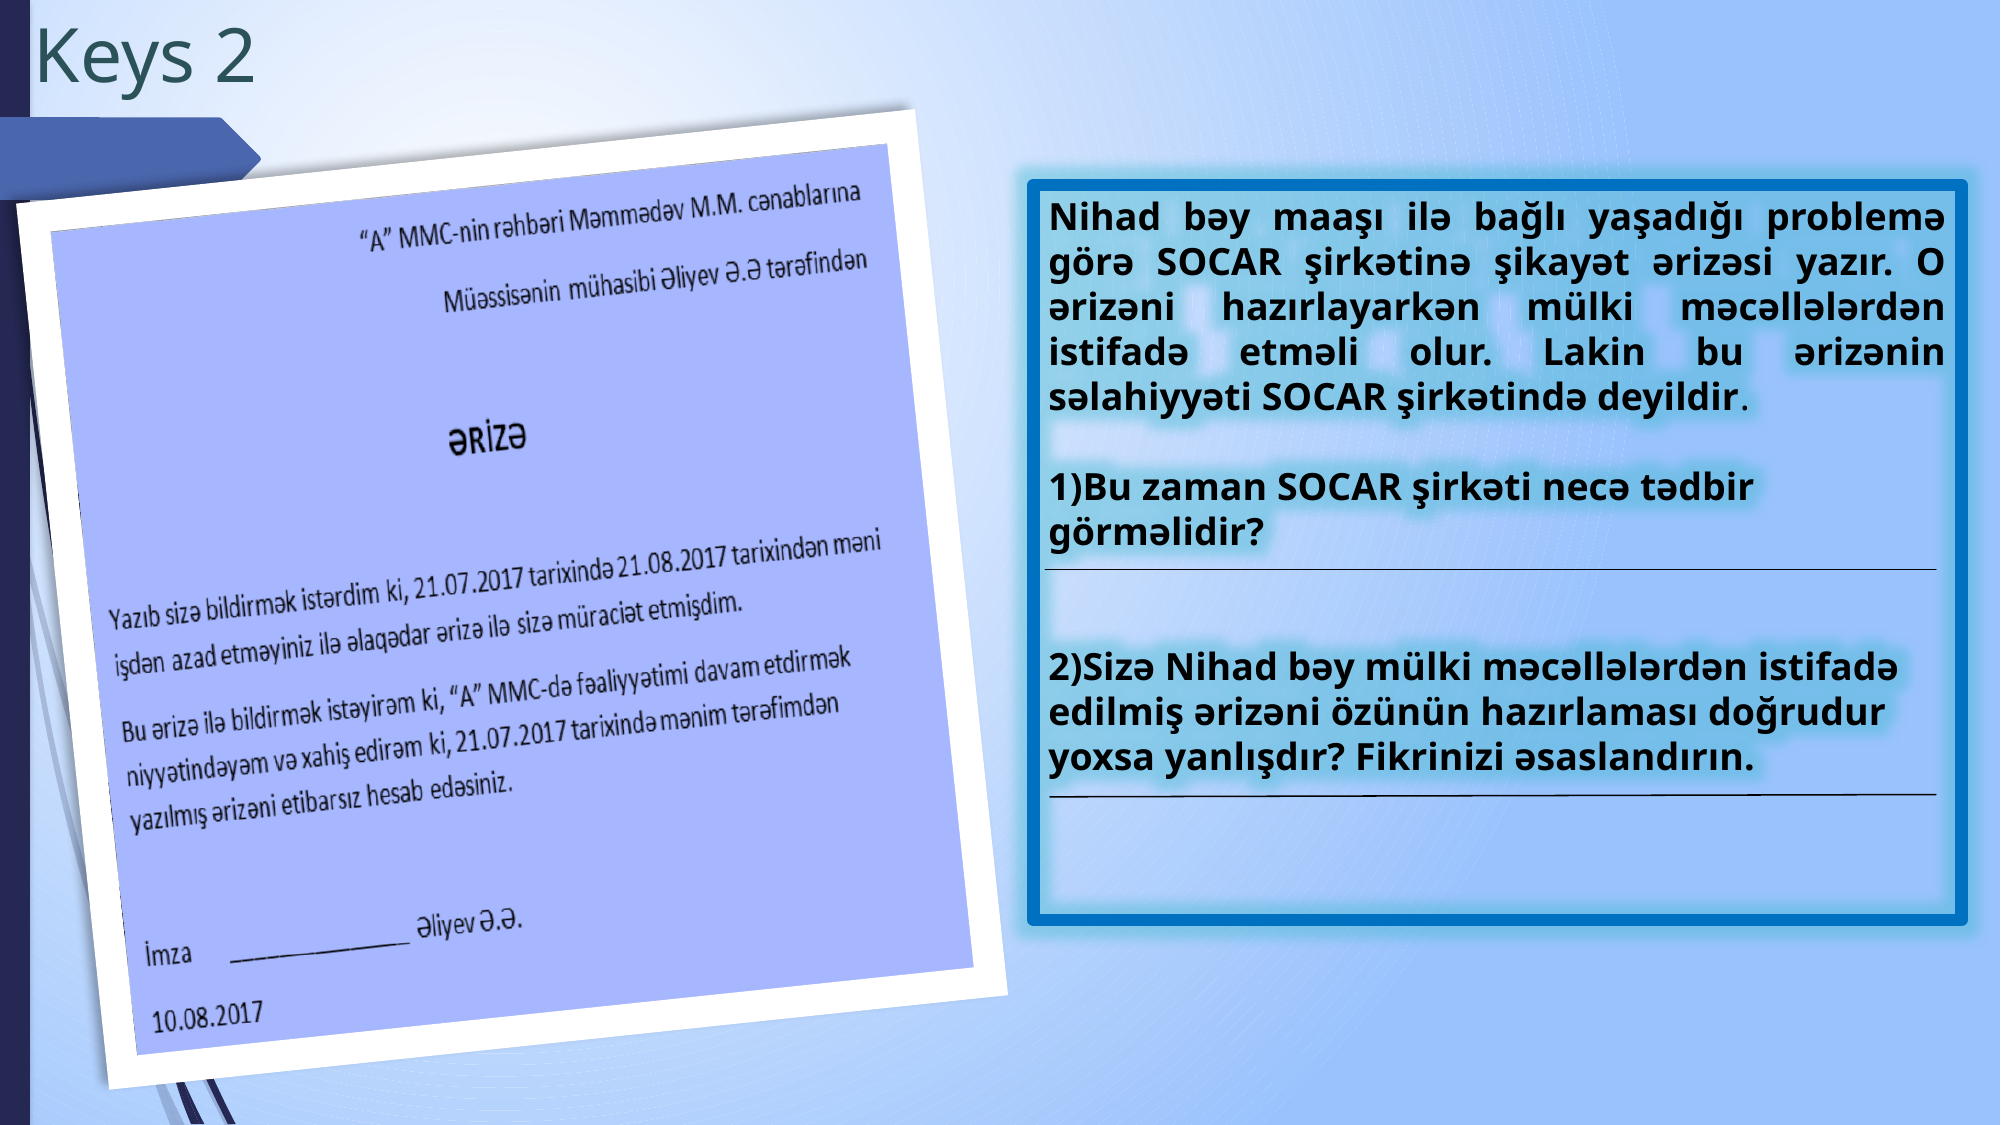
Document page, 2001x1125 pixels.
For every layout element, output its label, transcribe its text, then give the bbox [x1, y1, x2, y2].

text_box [1049, 794, 1937, 798]
text_box Nihad bəy maaşı ilə bağlı yaşadığı problemə görə SOCAR şirkətinə şikayət ərizəsi yazır. O ərizəni hazırlayarkən mülki məcəllələrdən istifadə etməli olur. Lakin bu ərizənin səlahiyyəti SOCAR şirkətində deyildir. 1)Bu zaman SOCAR şirkəti necə tədbir görməlidir? 2)Sizə Nihad bəy mülki məcəllələrdən istifadə edilmiş ərizəni özünün hazırlaması doğrudur yoxsa yanlışdır? Fikrinizi əsaslandırın. [1033, 185, 1962, 920]
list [91, 184, 933, 1014]
title Keys 2 [18, 0, 1981, 186]
